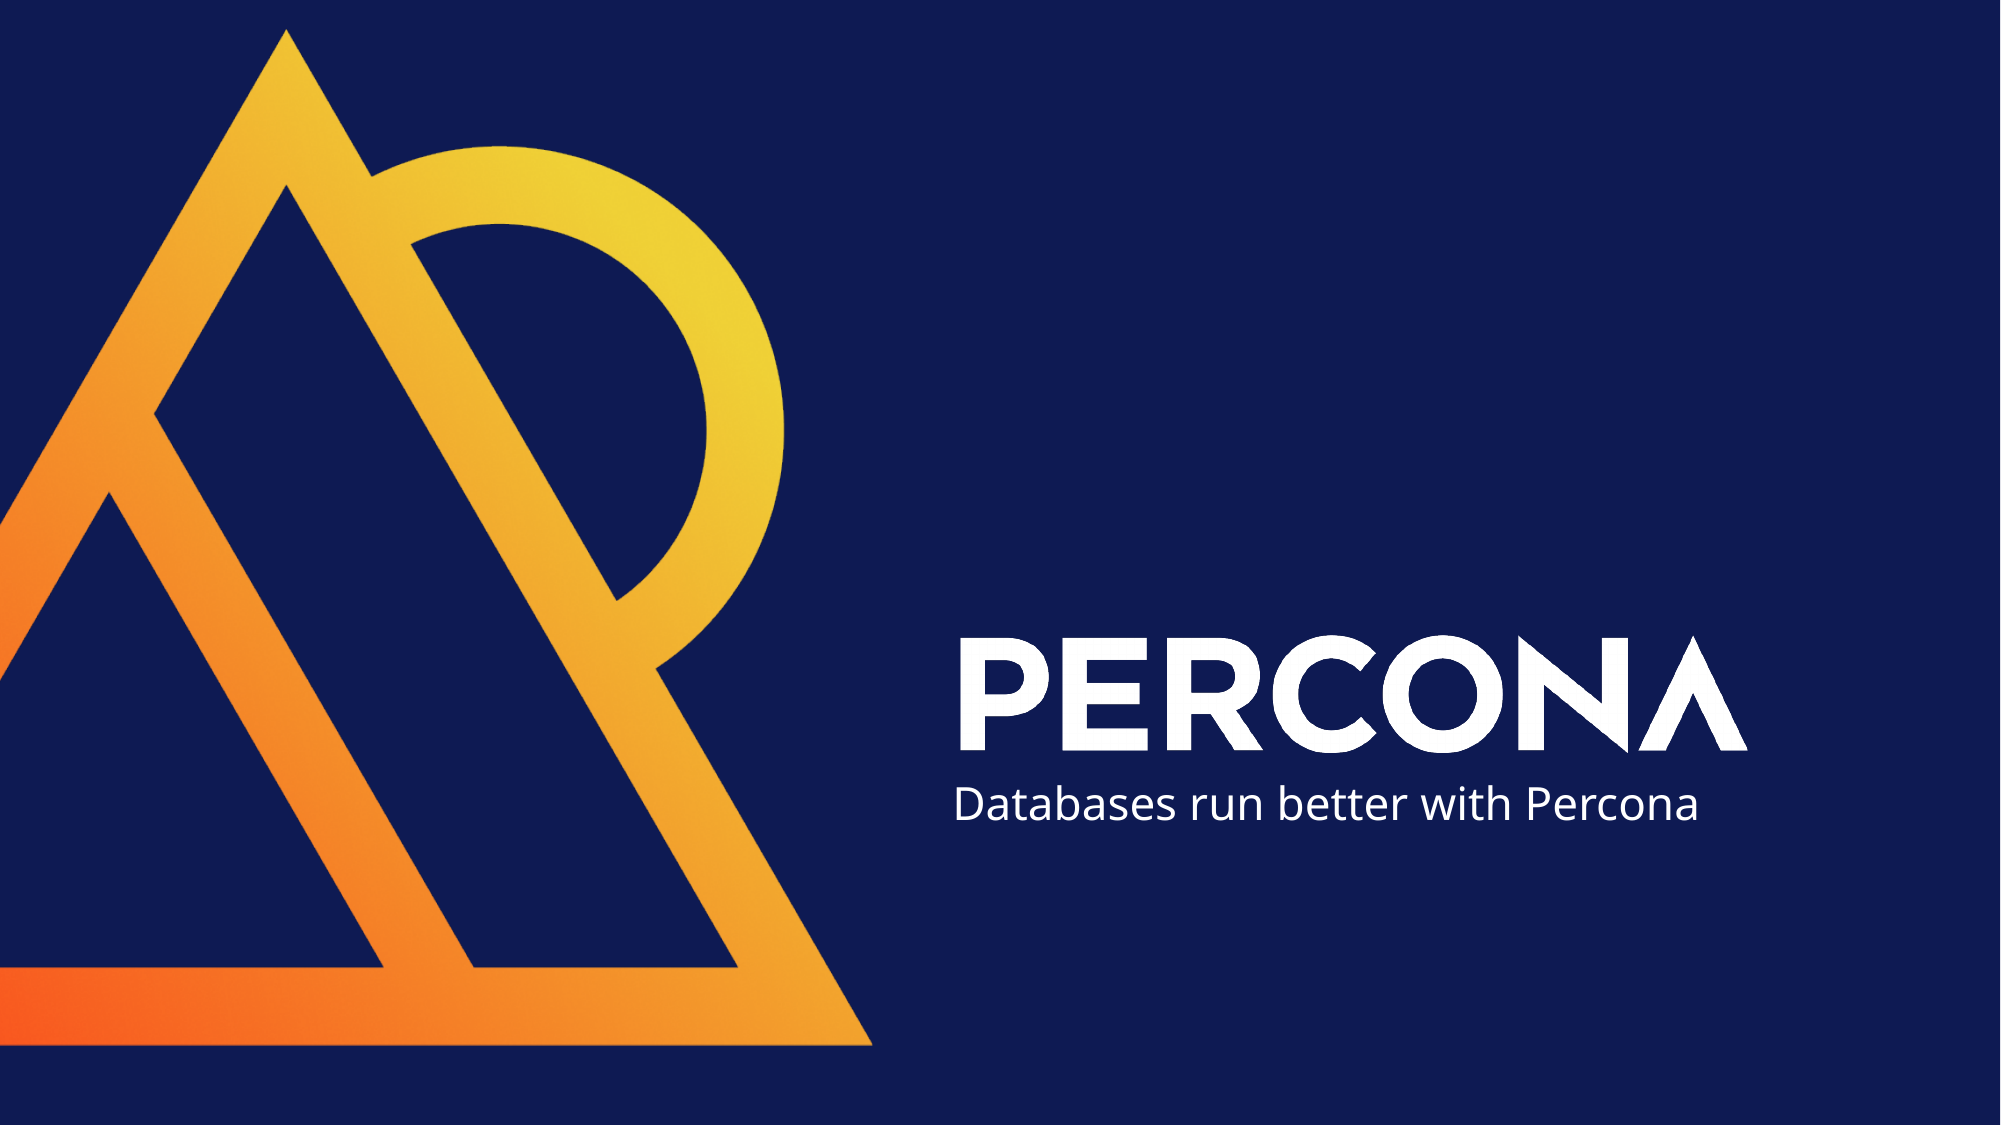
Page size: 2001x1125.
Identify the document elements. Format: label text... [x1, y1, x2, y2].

picture [0, 28, 873, 1046]
subtitle Databases run better with Percona [937, 773, 2000, 924]
picture [948, 635, 1748, 753]
